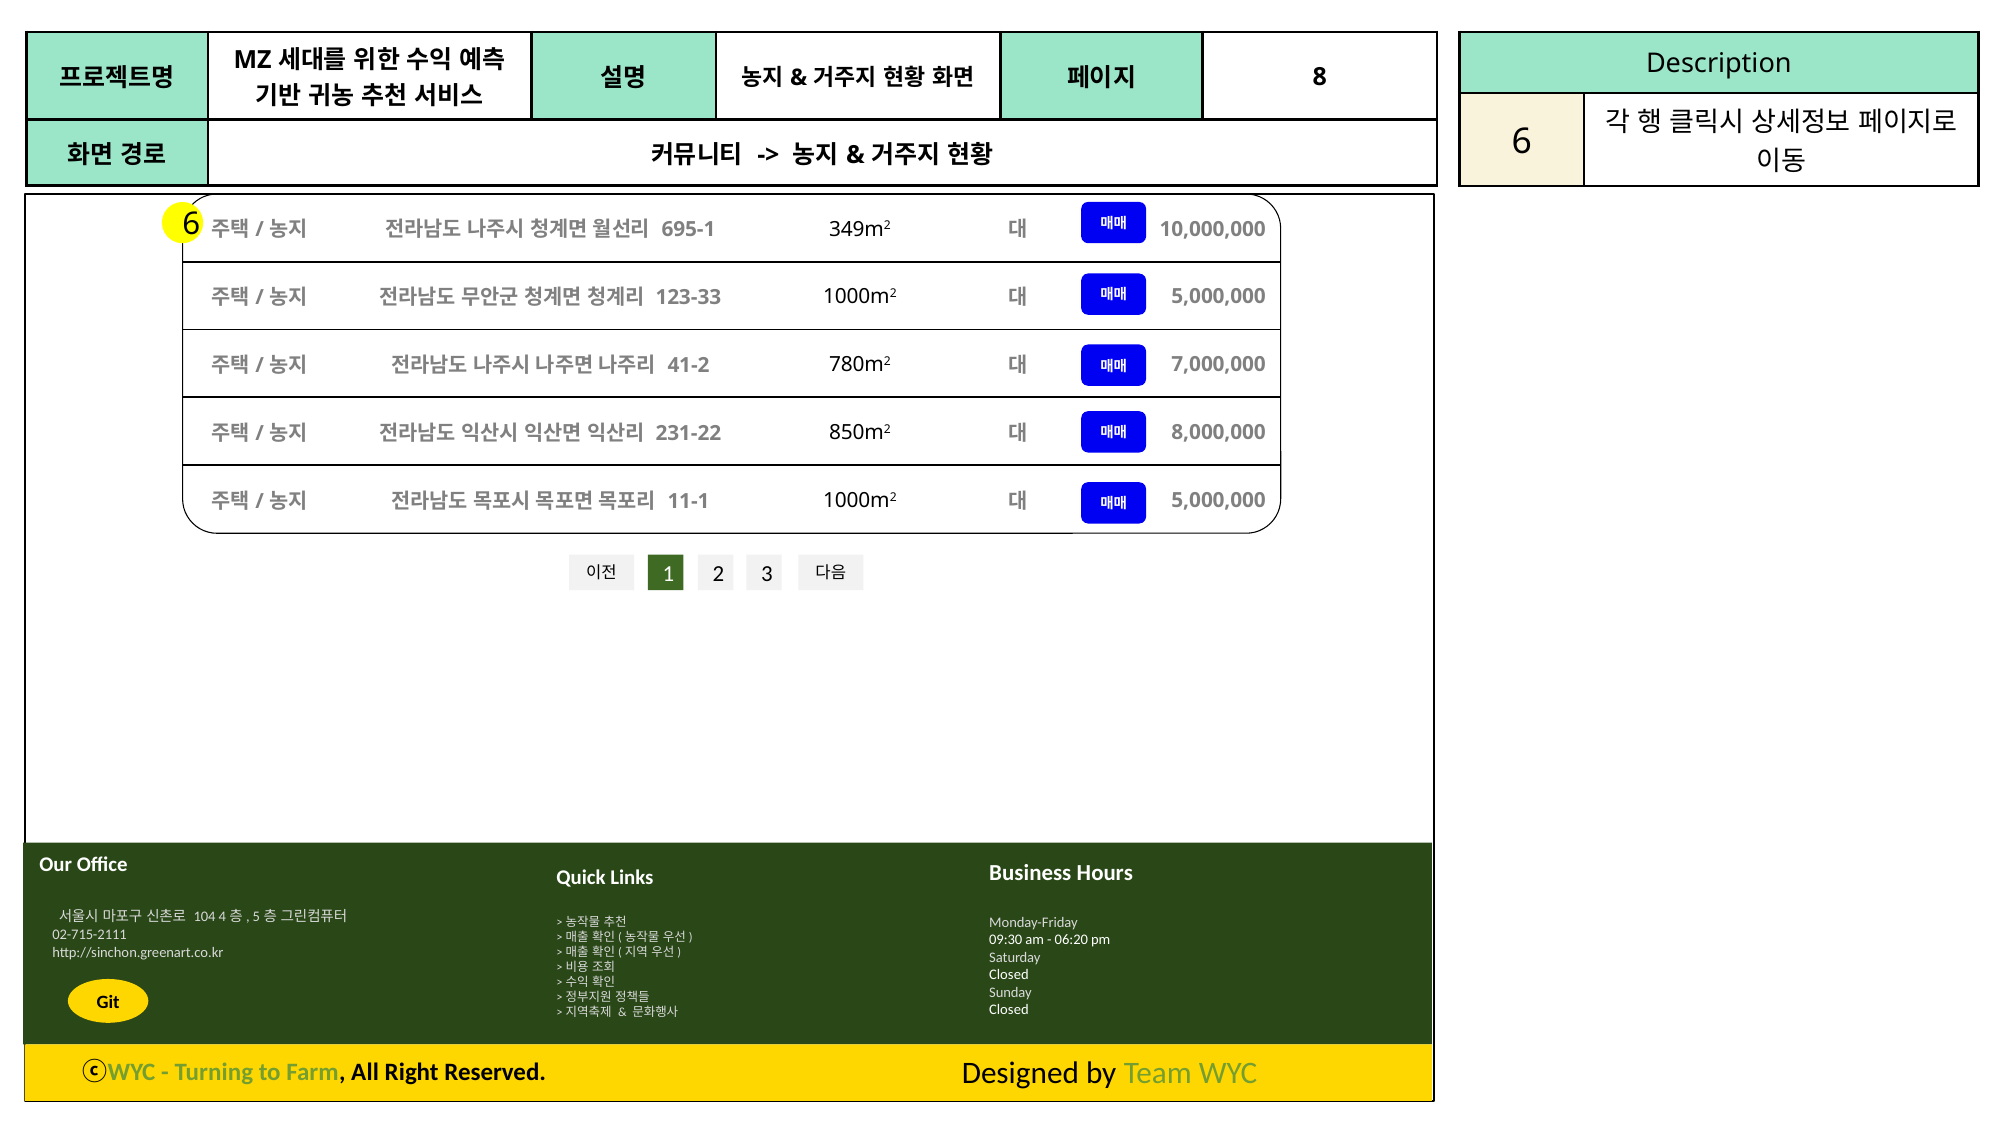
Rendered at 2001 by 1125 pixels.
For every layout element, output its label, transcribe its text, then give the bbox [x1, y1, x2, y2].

text_box Git [67, 978, 149, 1023]
text_box 1 [647, 554, 684, 591]
text_box 매매 [1081, 482, 1147, 524]
table_cell 주택/농지 [183, 509, 207, 533]
table_header 프로젝트명 [28, 33, 207, 118]
table_header MZ세대를 위한 수익 예측 기반 귀농 추천 서비스 [209, 33, 530, 118]
table_cell 5,000,000 [1256, 506, 1281, 533]
table_header Description [1461, 33, 1977, 92]
table_header 주택/농지 [183, 195, 205, 203]
text_box Our Office 서울시 마포구 신촌로 104 4층, 5층 그린컴퓨터 02-715-2111 http://sinchon.greenart.co.kr [24, 842, 366, 968]
table_cell 6 [1461, 94, 1583, 185]
text_box [23, 842, 1432, 1045]
text_box [24, 193, 1435, 1101]
text_box 3 [746, 554, 782, 591]
text_box 매매 [1081, 273, 1147, 315]
text_box 정부 지원 정책 [370, 187, 551, 193]
table_cell 커뮤니티 -> 농지&거주지 현황 [209, 121, 1436, 184]
table_header 농지&거주지 현황 화면 [717, 33, 999, 118]
text_box Business Hours Monday-Friday 09:30 am - 06:20 pm Saturday Closed Sunday Closed [974, 850, 1211, 1025]
table_header 페이지 [1002, 33, 1201, 118]
text_box Designed by Team WYC [947, 1044, 1395, 1097]
table_header 설명 [533, 33, 715, 118]
text_box 매매 [1081, 344, 1147, 386]
text_box ⓒWYC - Turning to Farm, All Right Reserved. [67, 1048, 705, 1093]
table_header 10,000,000 [1258, 195, 1281, 221]
text_box 매매 [1081, 411, 1147, 453]
table_header 8 [1204, 33, 1436, 118]
text_box 다음 [798, 554, 864, 591]
text_box 매매 [1081, 201, 1147, 244]
text_box 6 [161, 201, 204, 244]
table_cell 각 행 클릭시 상세정보 페이지로 이동 [1585, 94, 1977, 185]
table_cell 화면 경로 [28, 121, 207, 184]
text_box Quick Links >농작물 추천 >매출 확인(농작물 우선) >매출 확인(지역 우선) >비용 조회 >수익 확인 >정부지원 정책들 >지역축제 & 문화행사 [541, 856, 756, 1027]
text_box 이전 [569, 554, 635, 591]
text_box [24, 1044, 1432, 1101]
text_box [182, 193, 1281, 534]
text_box 2 [697, 554, 734, 591]
